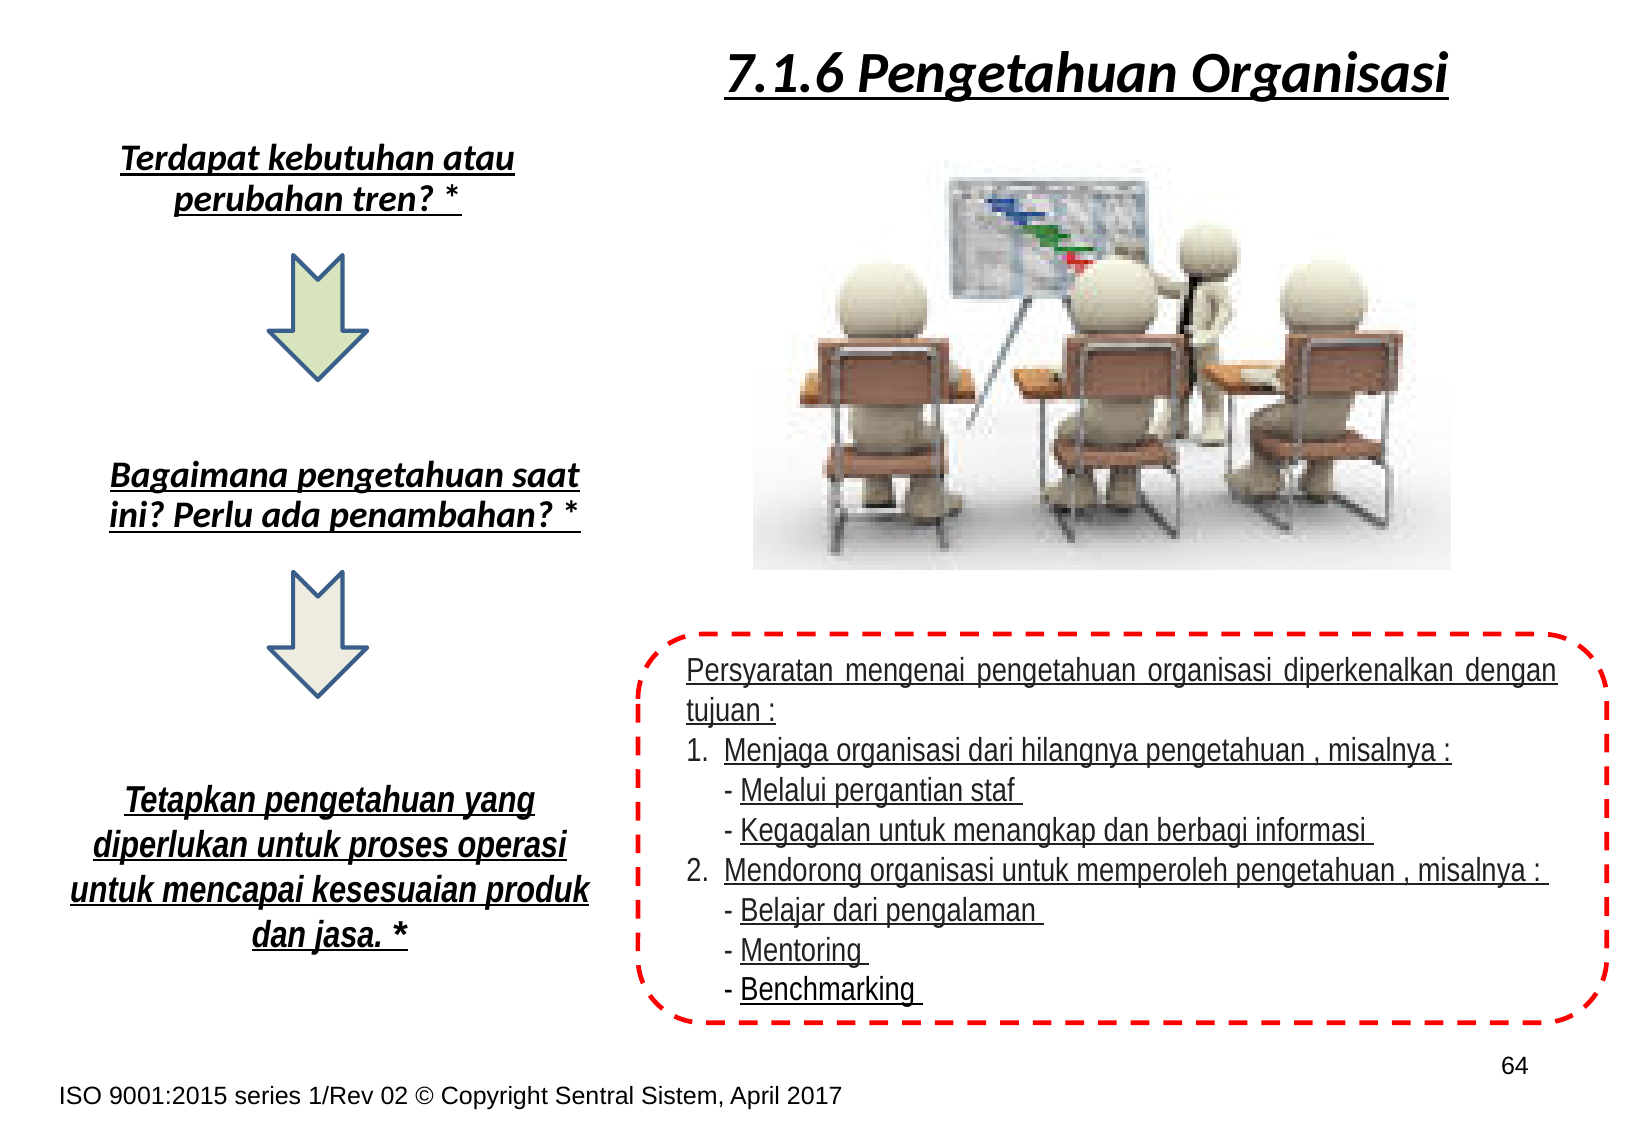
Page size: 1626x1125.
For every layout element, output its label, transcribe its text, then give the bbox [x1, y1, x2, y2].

text_box 7.1.6 Pengetahuan Organisasi [615, 0, 1559, 151]
footer ISO 9001:2015 series 1/Rev 02 © Copyright Sentral Sistem, April 2017 [44, 1072, 943, 1125]
picture [753, 160, 1451, 570]
text_box [635, 631, 1609, 1025]
text_box [266, 569, 370, 699]
text_box Tetapkan pengetahuan yang diperlukan untuk proses operasi untuk mencapai kesesuaian produk dan jasa. * [46, 767, 614, 962]
text_box Bagaimana pengetahuan saat ini? Perlu ada penambahan? * [66, 419, 624, 572]
slide_number 64 [1164, 1042, 1544, 1103]
text_box [266, 253, 370, 383]
text_box Terdapat kebutuhan atau perubahan tren? * [39, 102, 597, 255]
